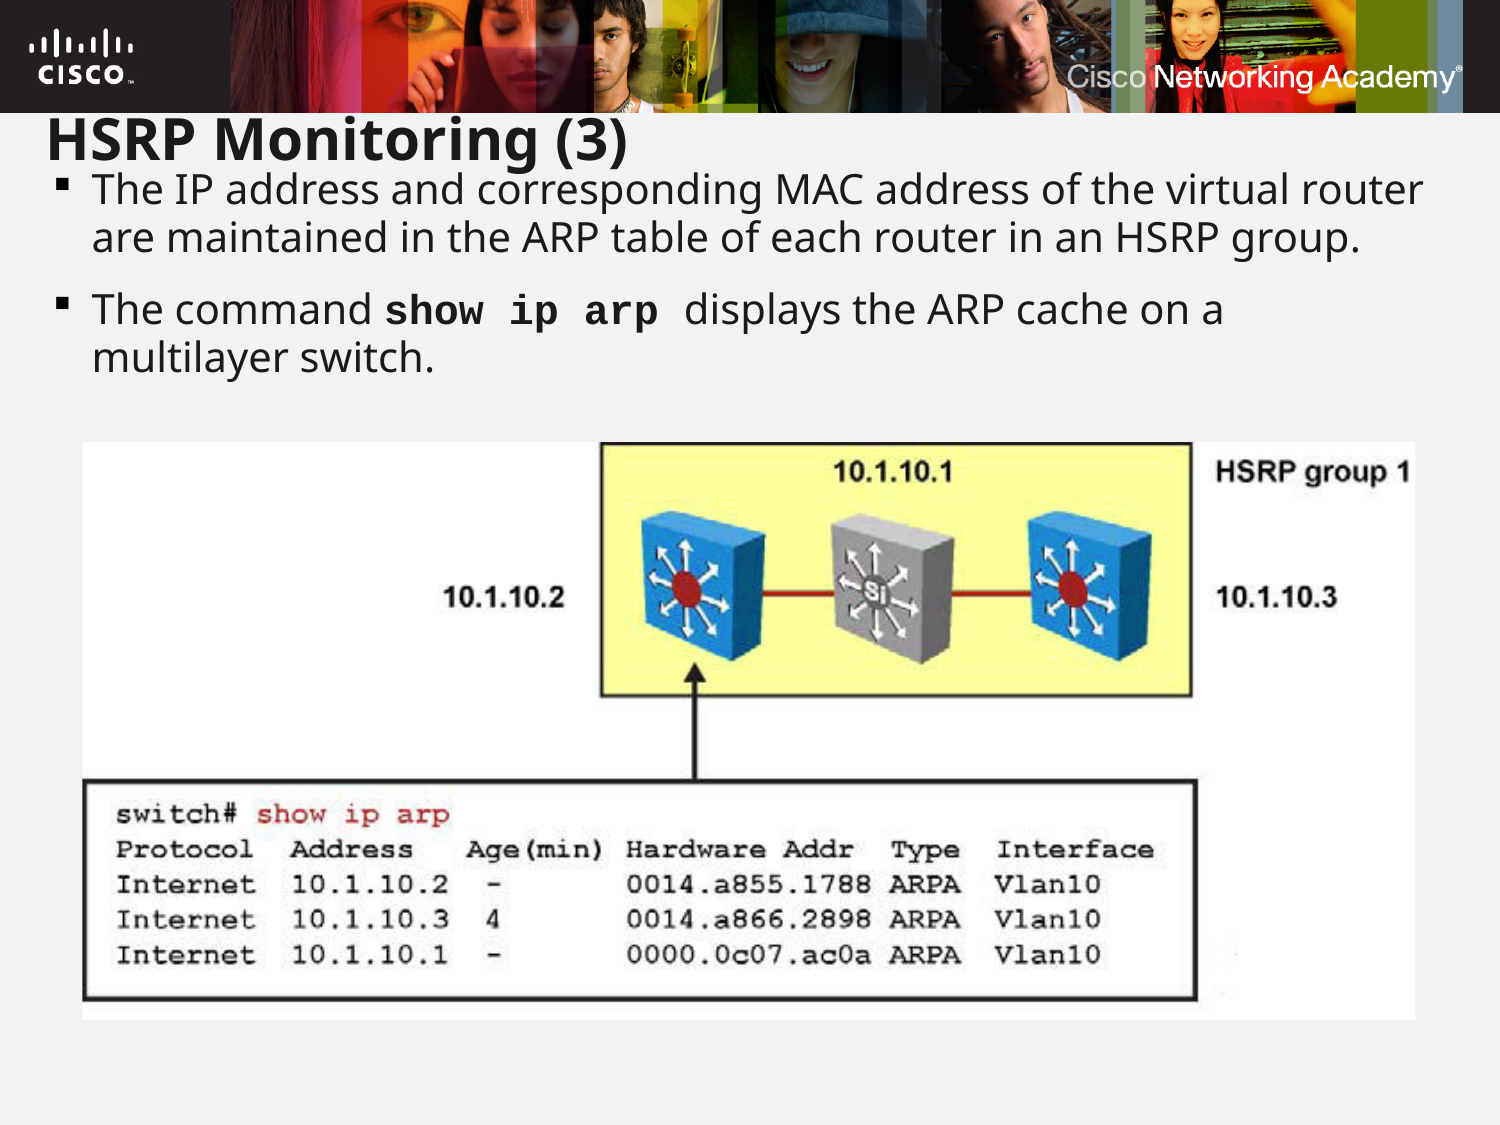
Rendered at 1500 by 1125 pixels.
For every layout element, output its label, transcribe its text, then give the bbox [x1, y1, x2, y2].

list The IP address and corresponding MAC address of the virtual router are maintained in the ARP table of each router in an HSRP group. The command show ip arp displays the ARP cache on a multilayer switch. [45, 160, 1444, 547]
picture [0, 0, 1500, 113]
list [81, 441, 1416, 1020]
title HSRP Monitoring (3) [39, 89, 1438, 180]
